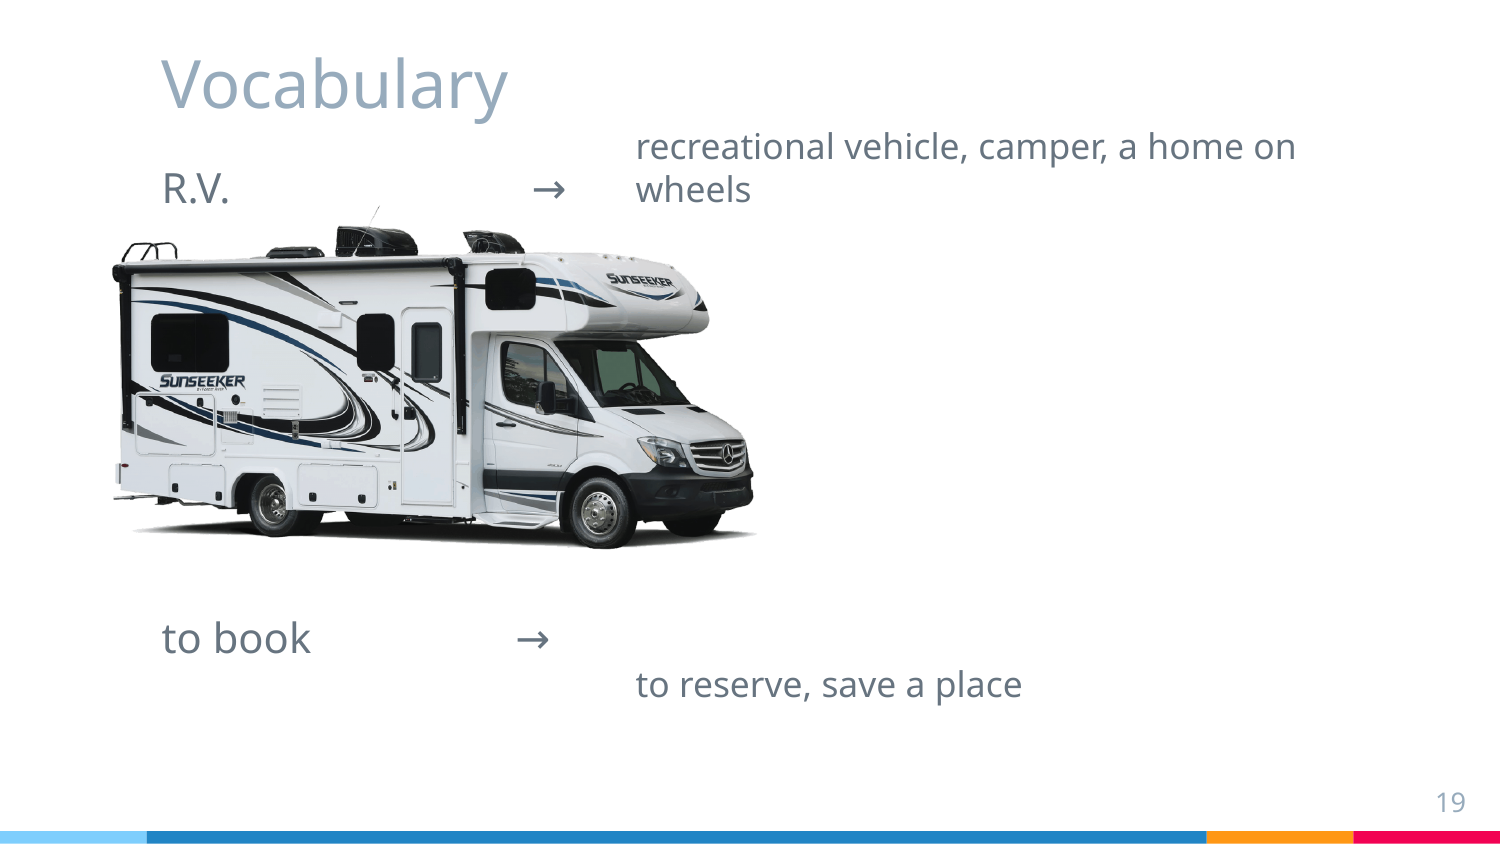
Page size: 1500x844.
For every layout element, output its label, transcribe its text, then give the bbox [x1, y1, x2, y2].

picture [84, 198, 798, 570]
list R.V. → to book → [146, 121, 597, 196]
slide_number ‹#› [1391, 770, 1482, 822]
list R.V. → to book → [146, 578, 597, 810]
list recreational vehicle, camper, a home on wheels to reserve, save a place [620, 109, 1427, 797]
title Vocabulary [146, 0, 1207, 137]
